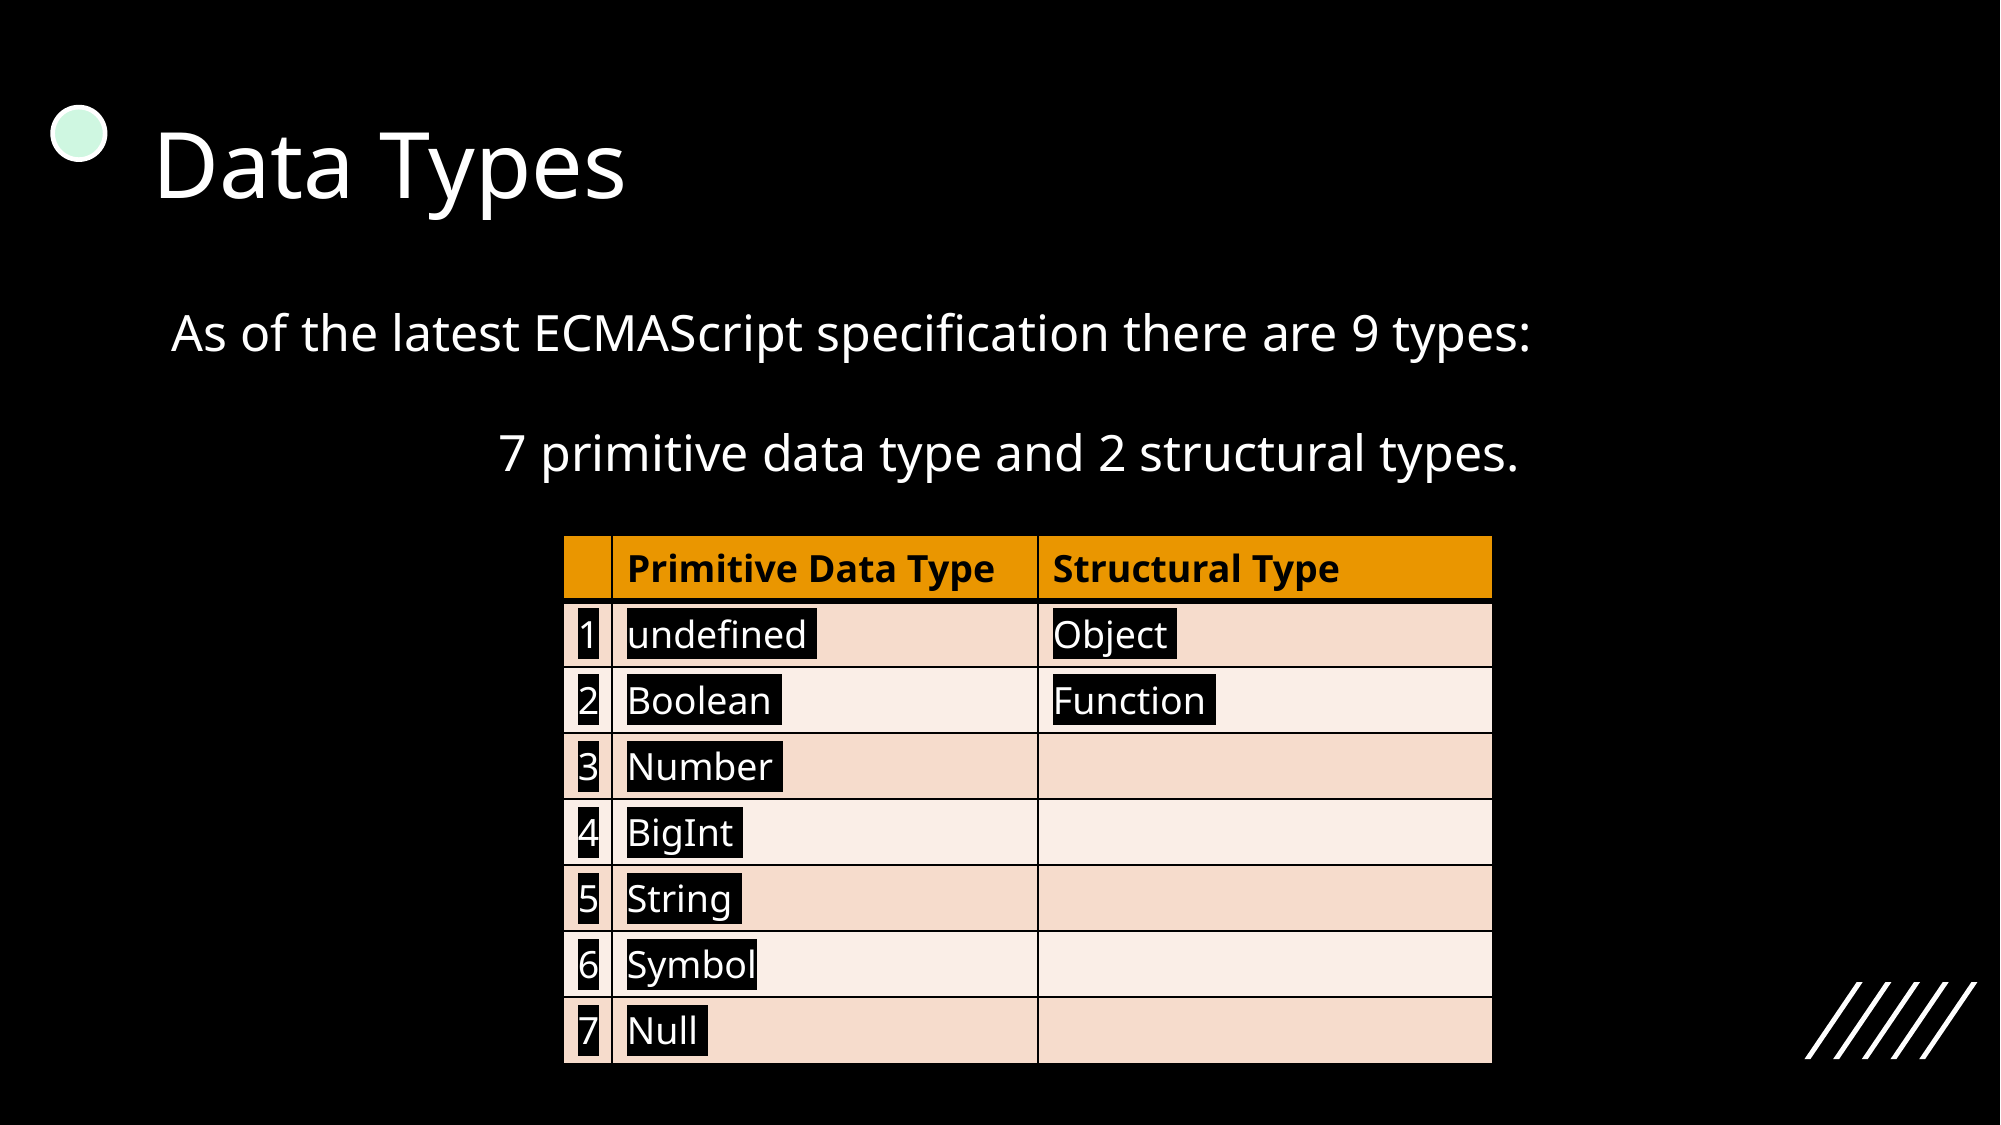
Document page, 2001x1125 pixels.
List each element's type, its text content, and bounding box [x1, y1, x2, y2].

title Data Types [137, 59, 1863, 278]
text_box As of the latest ECMAScript specification there are 9 types: 7 primitive data type and 2 structural types. [156, 294, 1863, 490]
table_cell Null [613, 998, 1037, 1063]
table_cell [1039, 800, 1492, 864]
table_cell 1 [564, 604, 611, 666]
table_header Structural Type [1039, 536, 1492, 598]
table_cell [1039, 932, 1492, 996]
table_cell Object [1039, 604, 1492, 666]
table_cell Symbol [613, 932, 1037, 996]
table_cell undefined [613, 604, 1037, 666]
table_cell 2 [564, 668, 611, 732]
table_cell [1039, 734, 1492, 798]
table_cell Boolean [613, 668, 1037, 732]
table_cell String [613, 866, 1037, 930]
table_cell BigInt [613, 800, 1037, 864]
table_cell 6 [564, 932, 611, 996]
table_header [564, 536, 611, 598]
table_cell 5 [564, 866, 611, 930]
table_header Primitive Data Type [613, 536, 1037, 598]
table_cell 7 [564, 998, 611, 1063]
table_cell [1039, 998, 1492, 1063]
table_cell Number [613, 734, 1037, 798]
table_cell 3 [564, 734, 611, 798]
table_cell [1039, 866, 1492, 930]
table_cell 4 [564, 800, 611, 864]
table_cell Function [1039, 668, 1492, 732]
